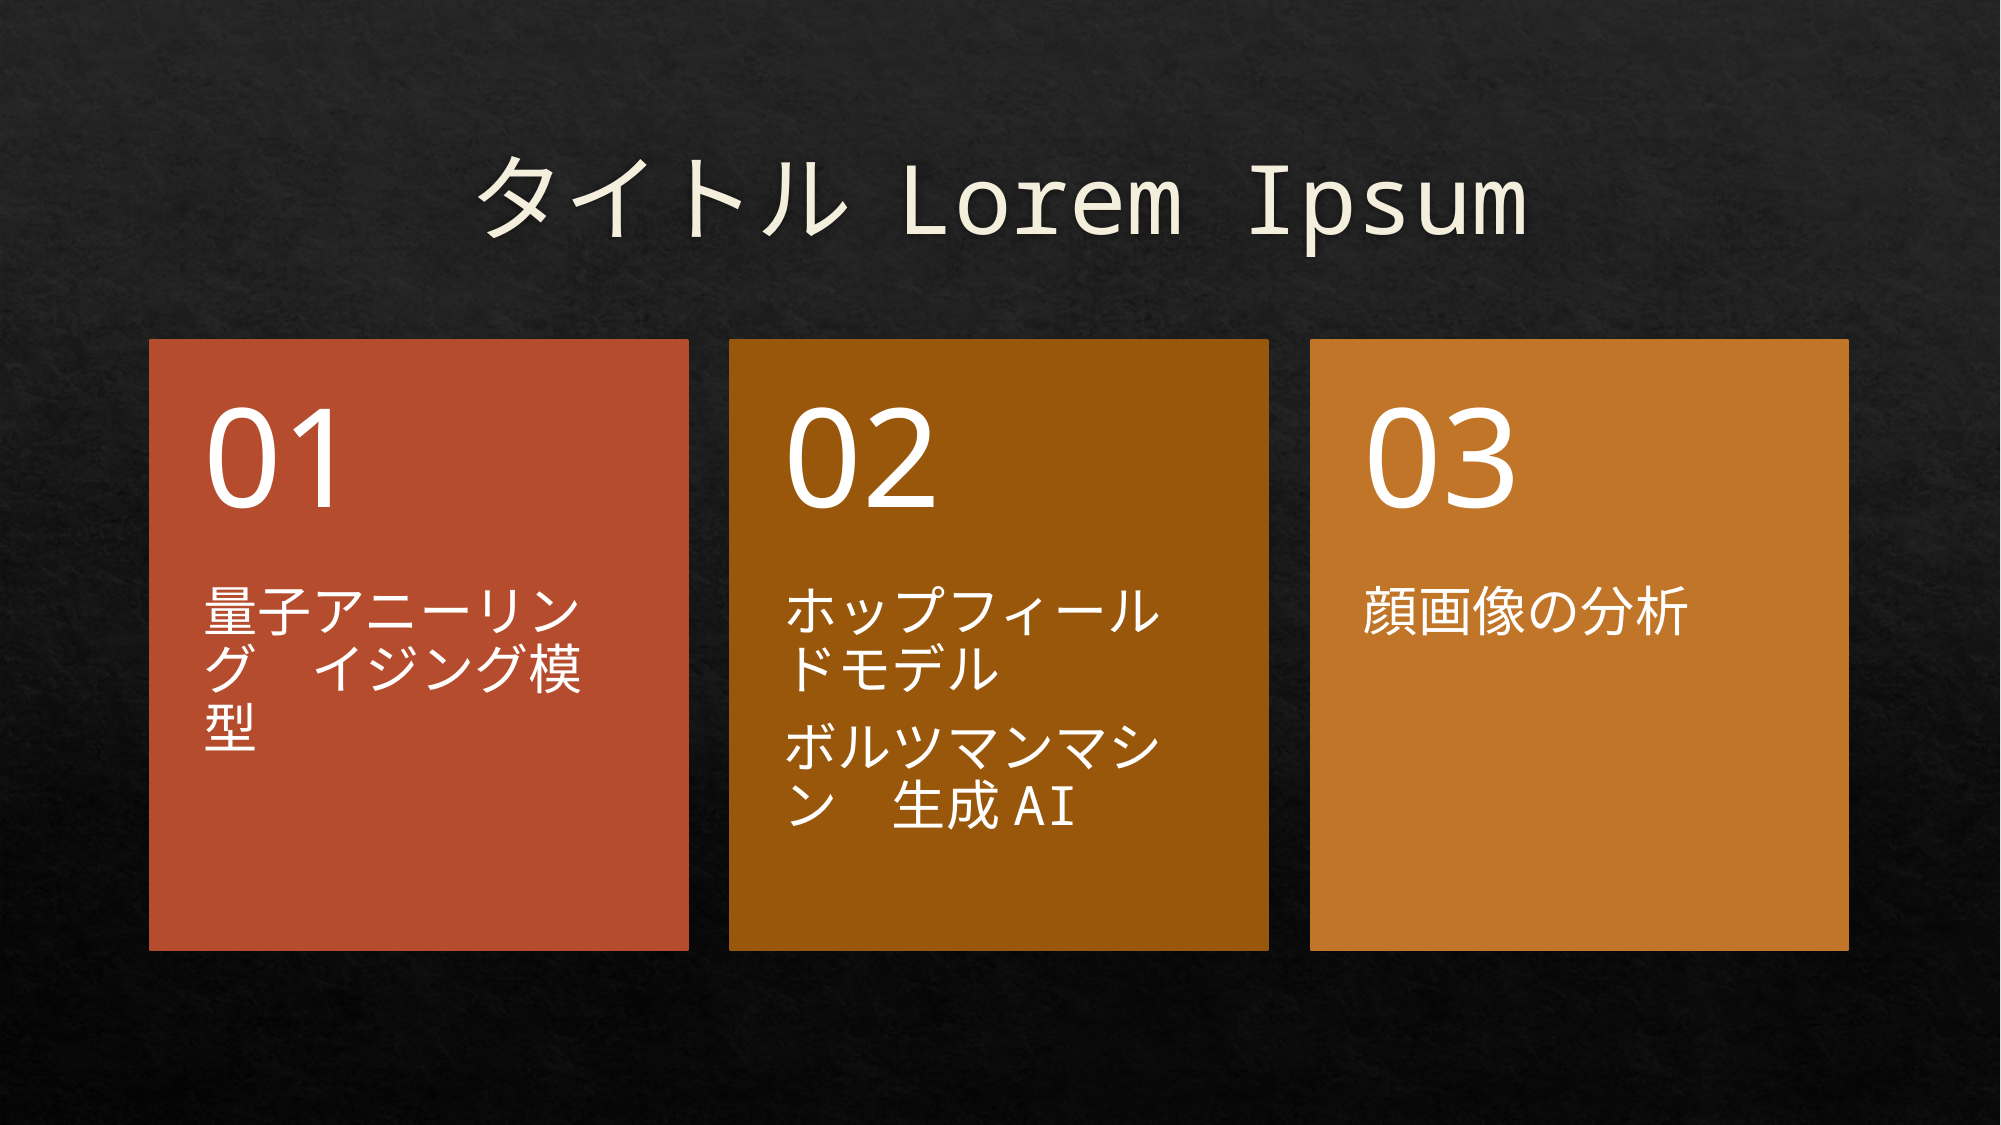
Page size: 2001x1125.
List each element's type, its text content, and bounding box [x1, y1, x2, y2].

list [149, 340, 1849, 951]
title タイトル Lorem Ipsum [149, 99, 1849, 307]
